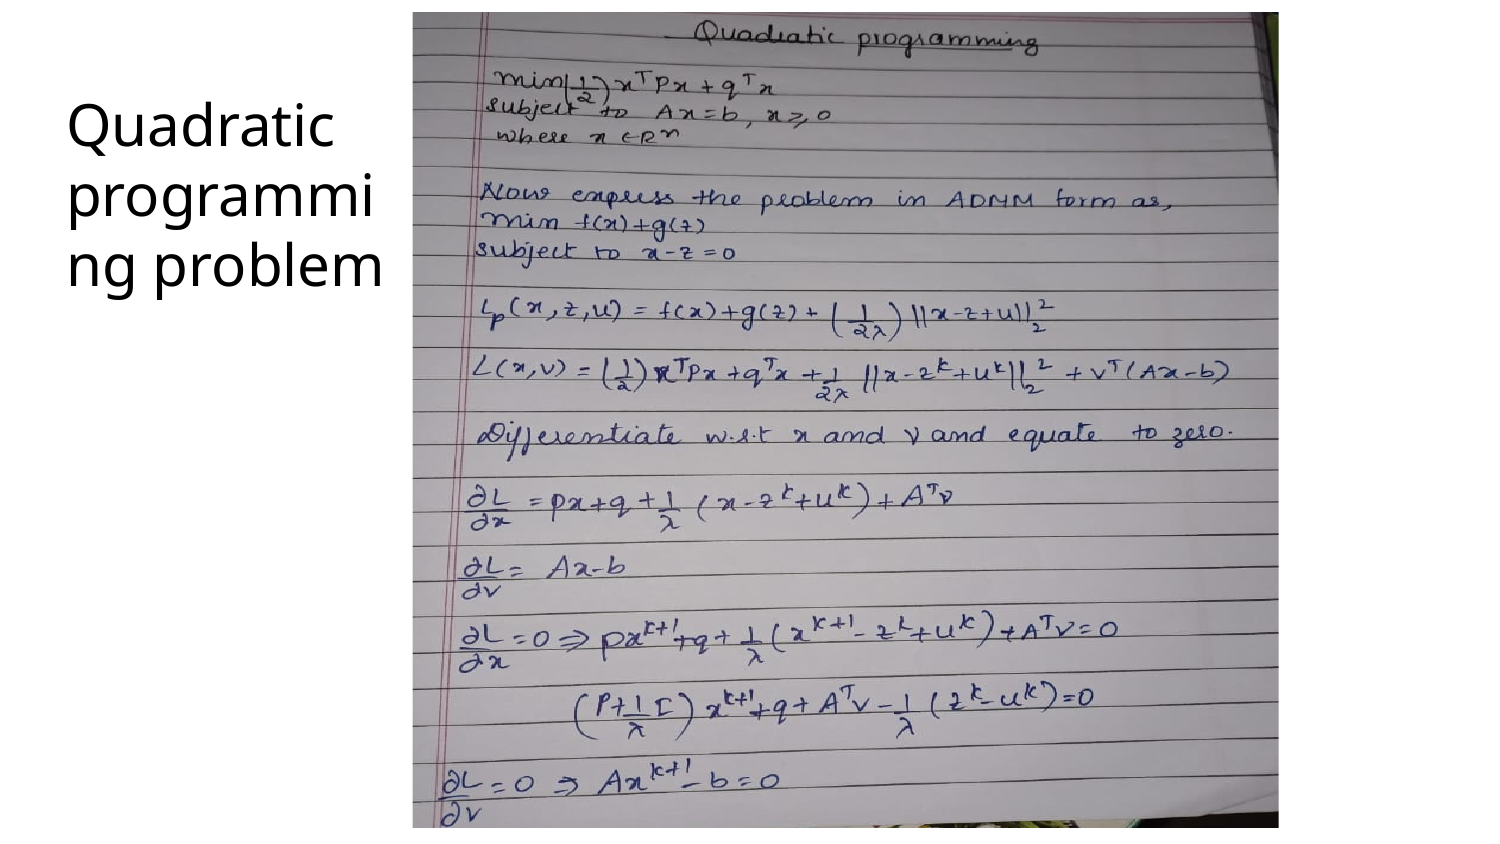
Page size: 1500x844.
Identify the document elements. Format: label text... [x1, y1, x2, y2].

picture [412, 12, 1279, 828]
title Quadratic programming problem [51, 72, 407, 167]
